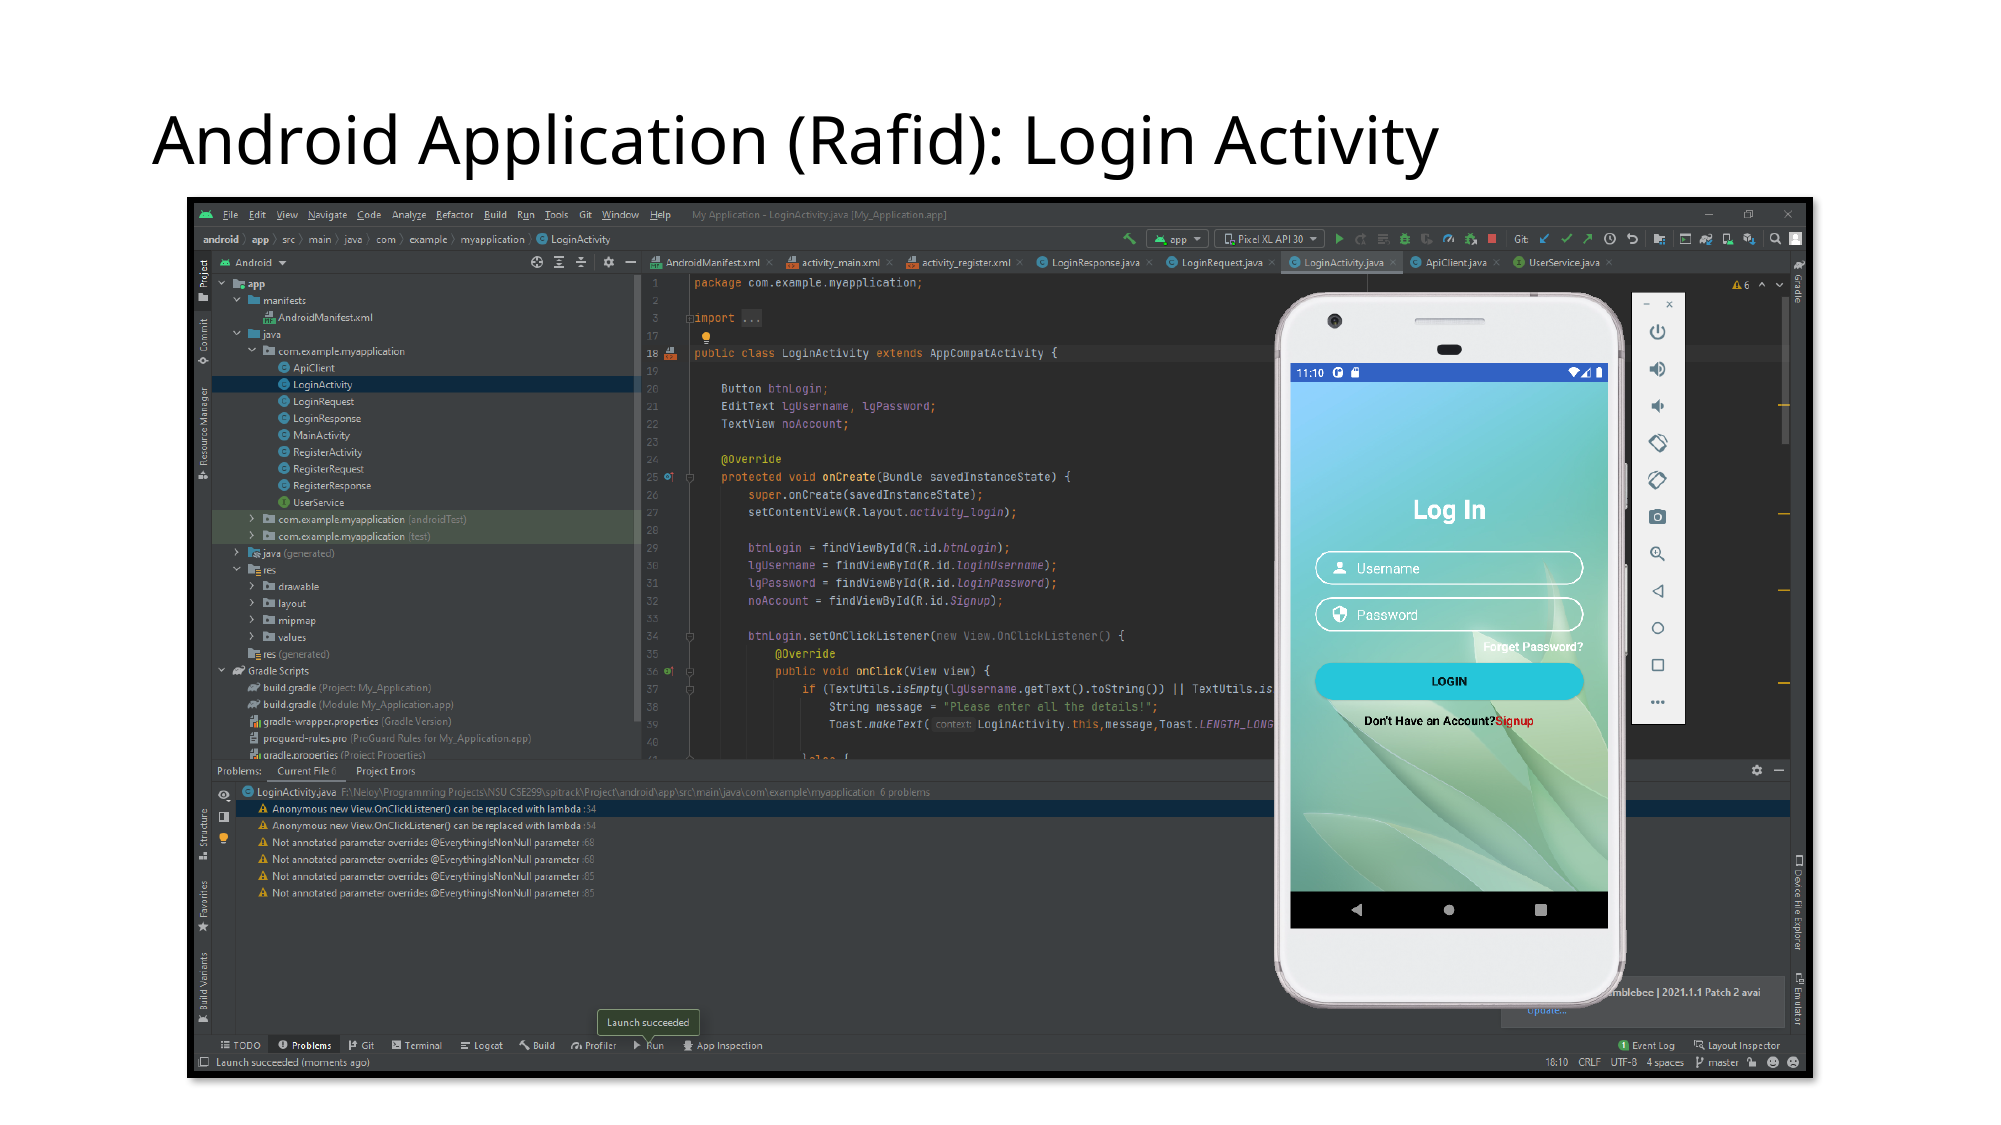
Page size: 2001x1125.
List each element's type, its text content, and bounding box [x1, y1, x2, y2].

picture [193, 202, 1807, 1072]
text_box Android Application (Rafid): Login Activity [137, 99, 1863, 203]
